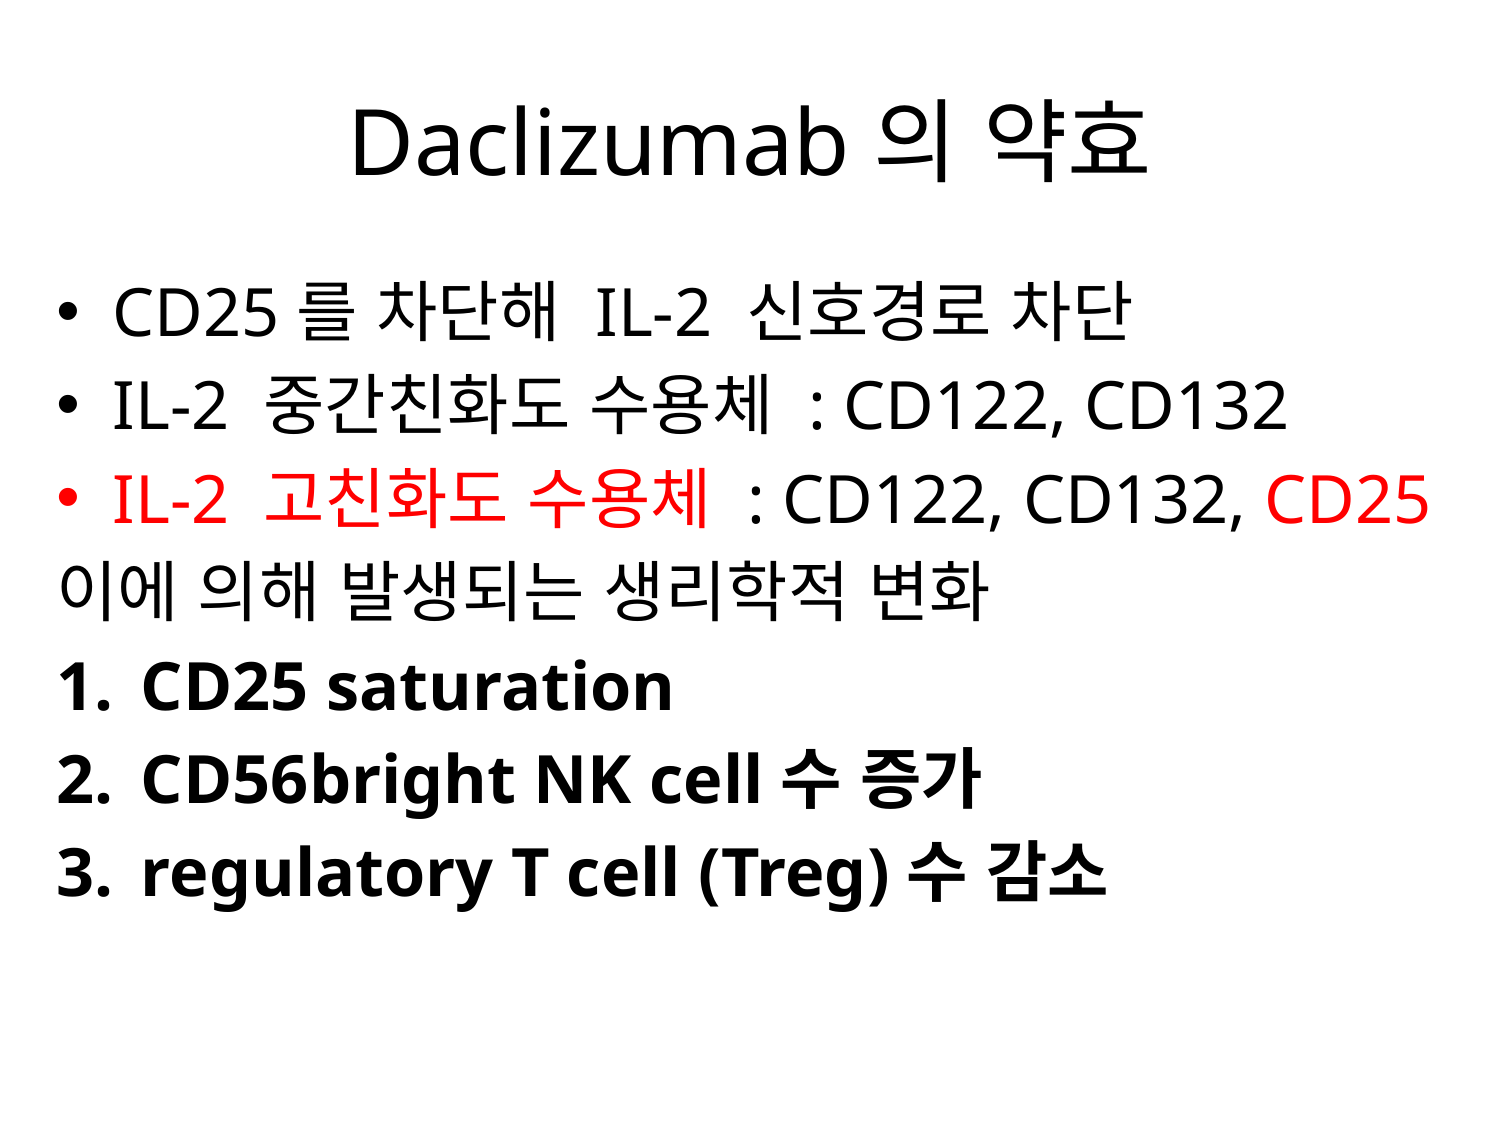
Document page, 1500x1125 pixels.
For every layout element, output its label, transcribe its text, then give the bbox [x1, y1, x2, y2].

title Daclizumab의 약효 [75, 45, 1425, 233]
list CD25를 차단해 IL-2 신호경로 차단 IL-2 중간친화도 수용체 : CD122, CD132 IL-2 고친화도 수용체 : CD122, CD132, CD25 이에 의해 발생되는 생리학적 변화 CD25 saturation CD56bright NK cell수 증가 regulatory T cell (Treg)수 감소 [41, 262, 1484, 1005]
